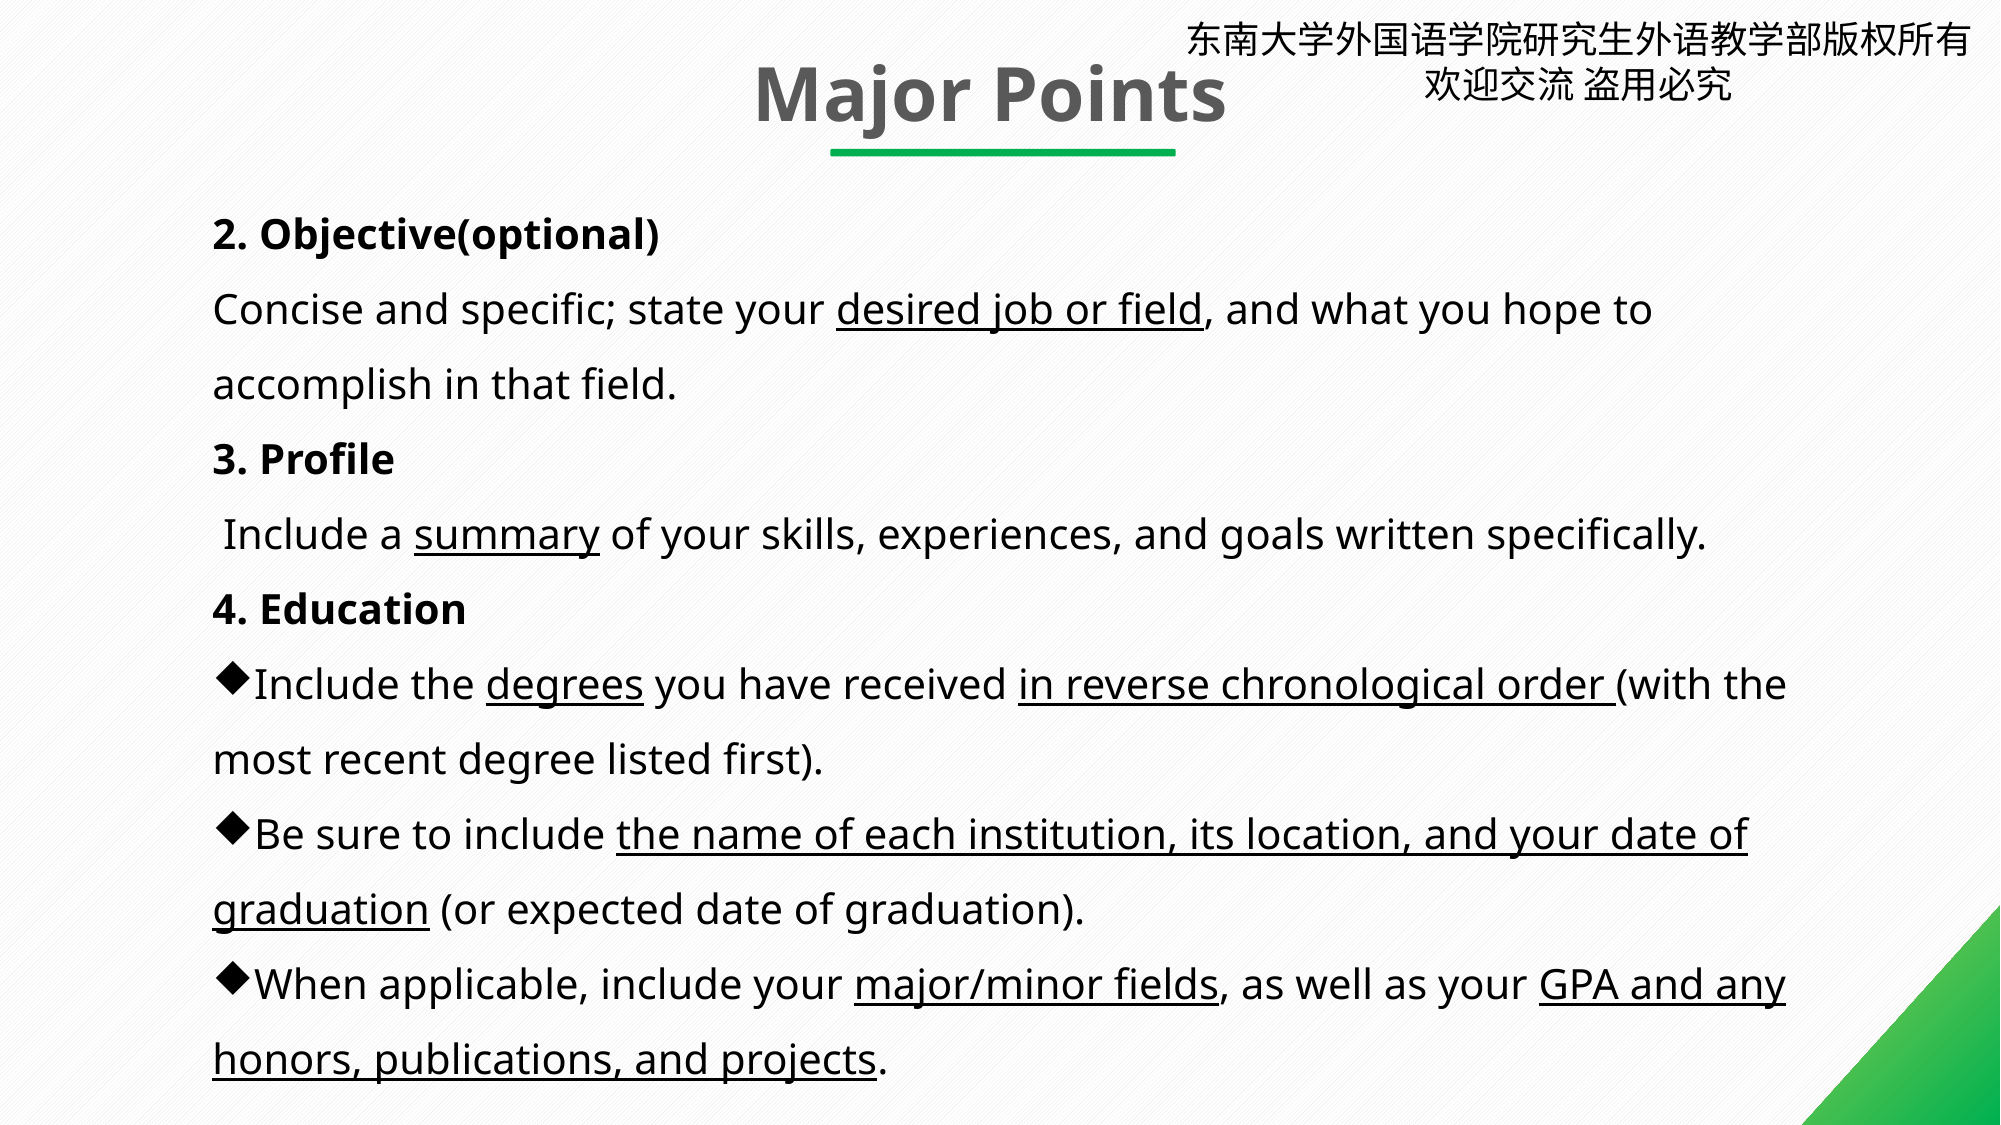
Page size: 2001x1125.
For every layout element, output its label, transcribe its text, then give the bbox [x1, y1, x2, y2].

text_box 东南大学外国语学院研究生外语教学部版权所有 欢迎交流 盗用必究 [1157, 8, 2000, 123]
text_box [829, 147, 1177, 158]
text_box Major Points [738, 39, 1262, 144]
text_box 2. Objective(optional) Concise and specific; state your desired job or field, and what you hope to accomplish in that field. 3. Profile Include a summary of your skills, experiences, and goals written specifically. 4. Education Include the degrees you have received in reverse chronological order (with the most recent degree listed first). Be sure to include the name of each institution, its location, and your date of graduation (or expected date of graduation). When applicable, include your major/minor fields, as well as your GPA and any honors, publications, and projects. [197, 175, 1809, 1091]
text_box [1800, 904, 2000, 1125]
